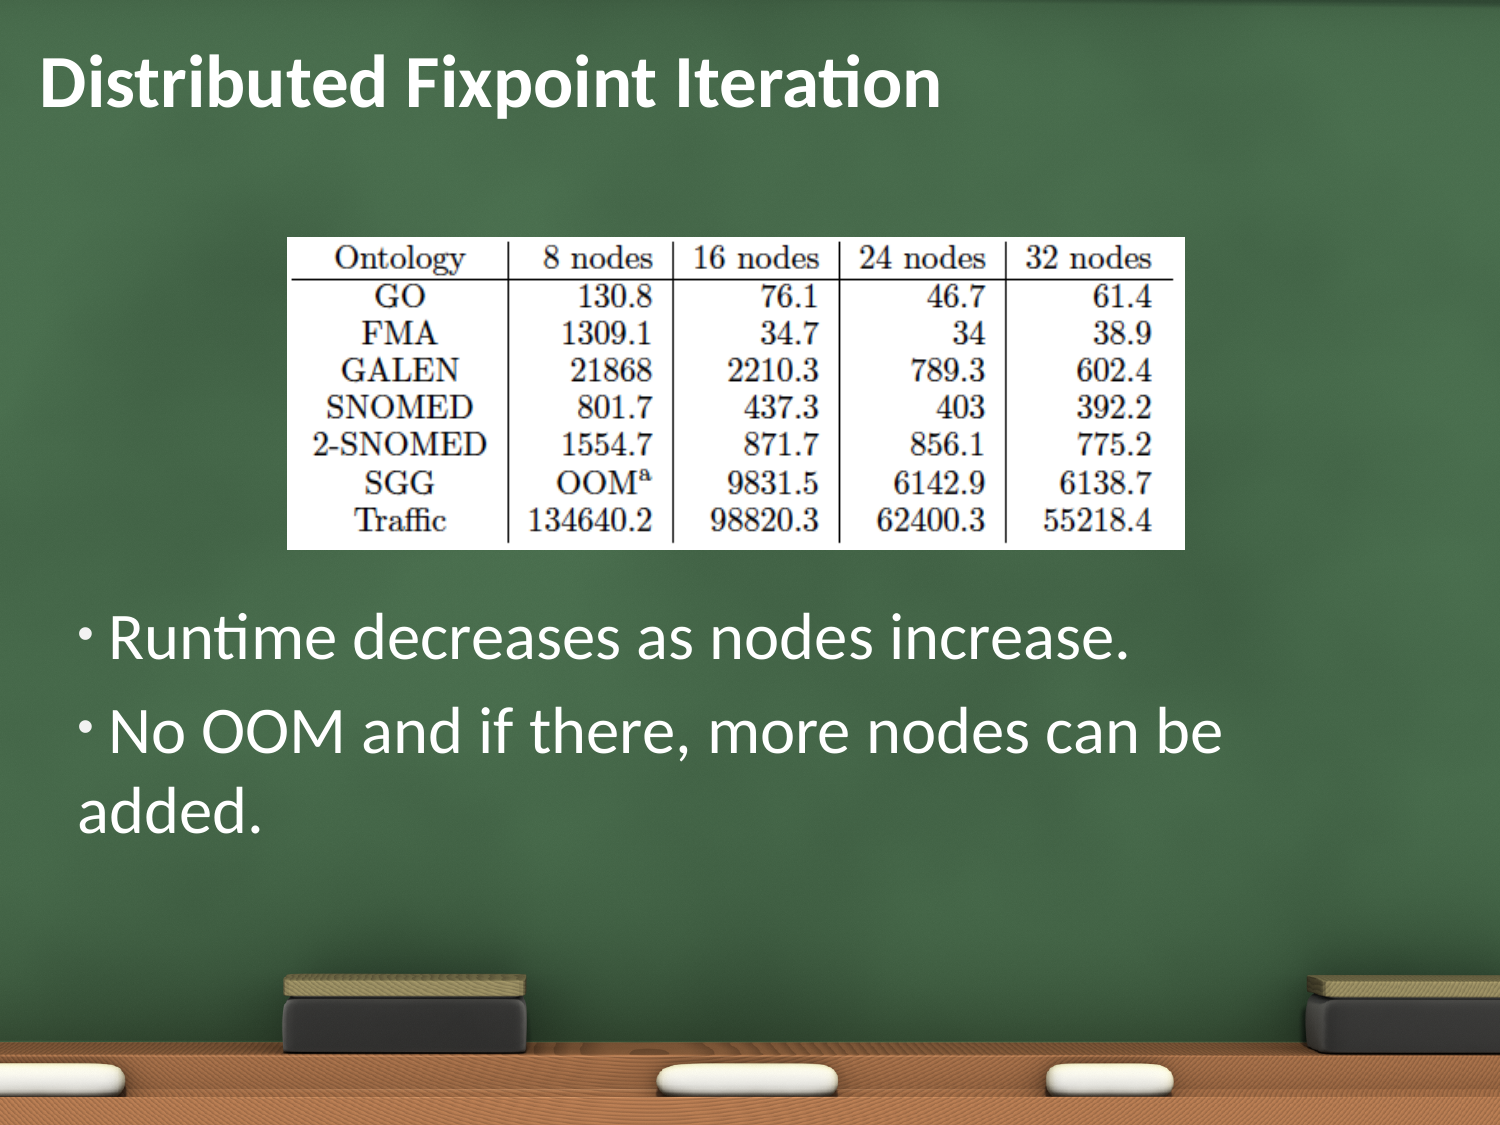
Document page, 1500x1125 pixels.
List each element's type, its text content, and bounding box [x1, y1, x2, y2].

title Distributed Fixpoint Iteration [24, 24, 1375, 130]
picture [0, 0, 1500, 1125]
text_box Runtime decreases as nodes increase. No OOM and if there, more nodes can be added. [62, 212, 1438, 913]
